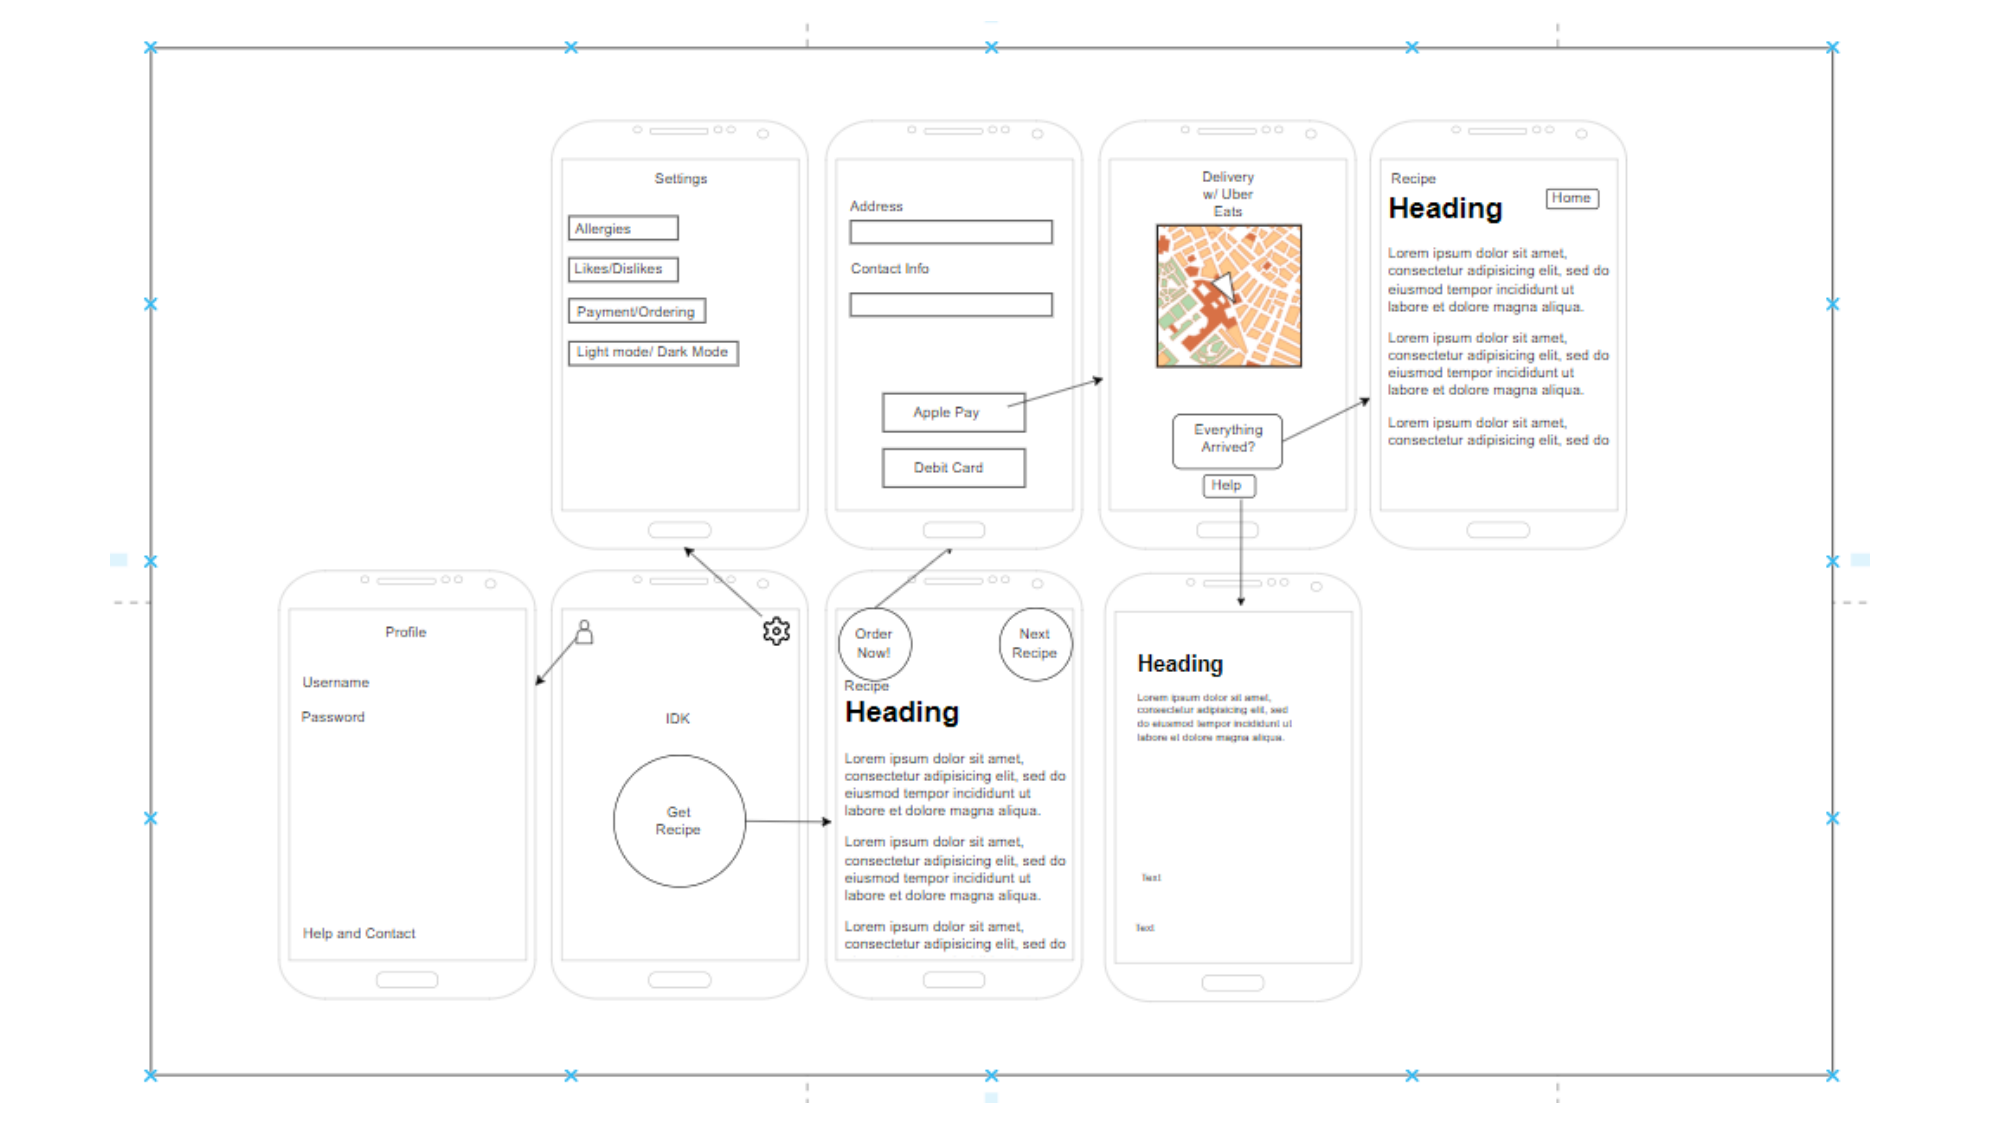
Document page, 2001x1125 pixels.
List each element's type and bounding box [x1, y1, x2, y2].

picture [109, 20, 1871, 1104]
